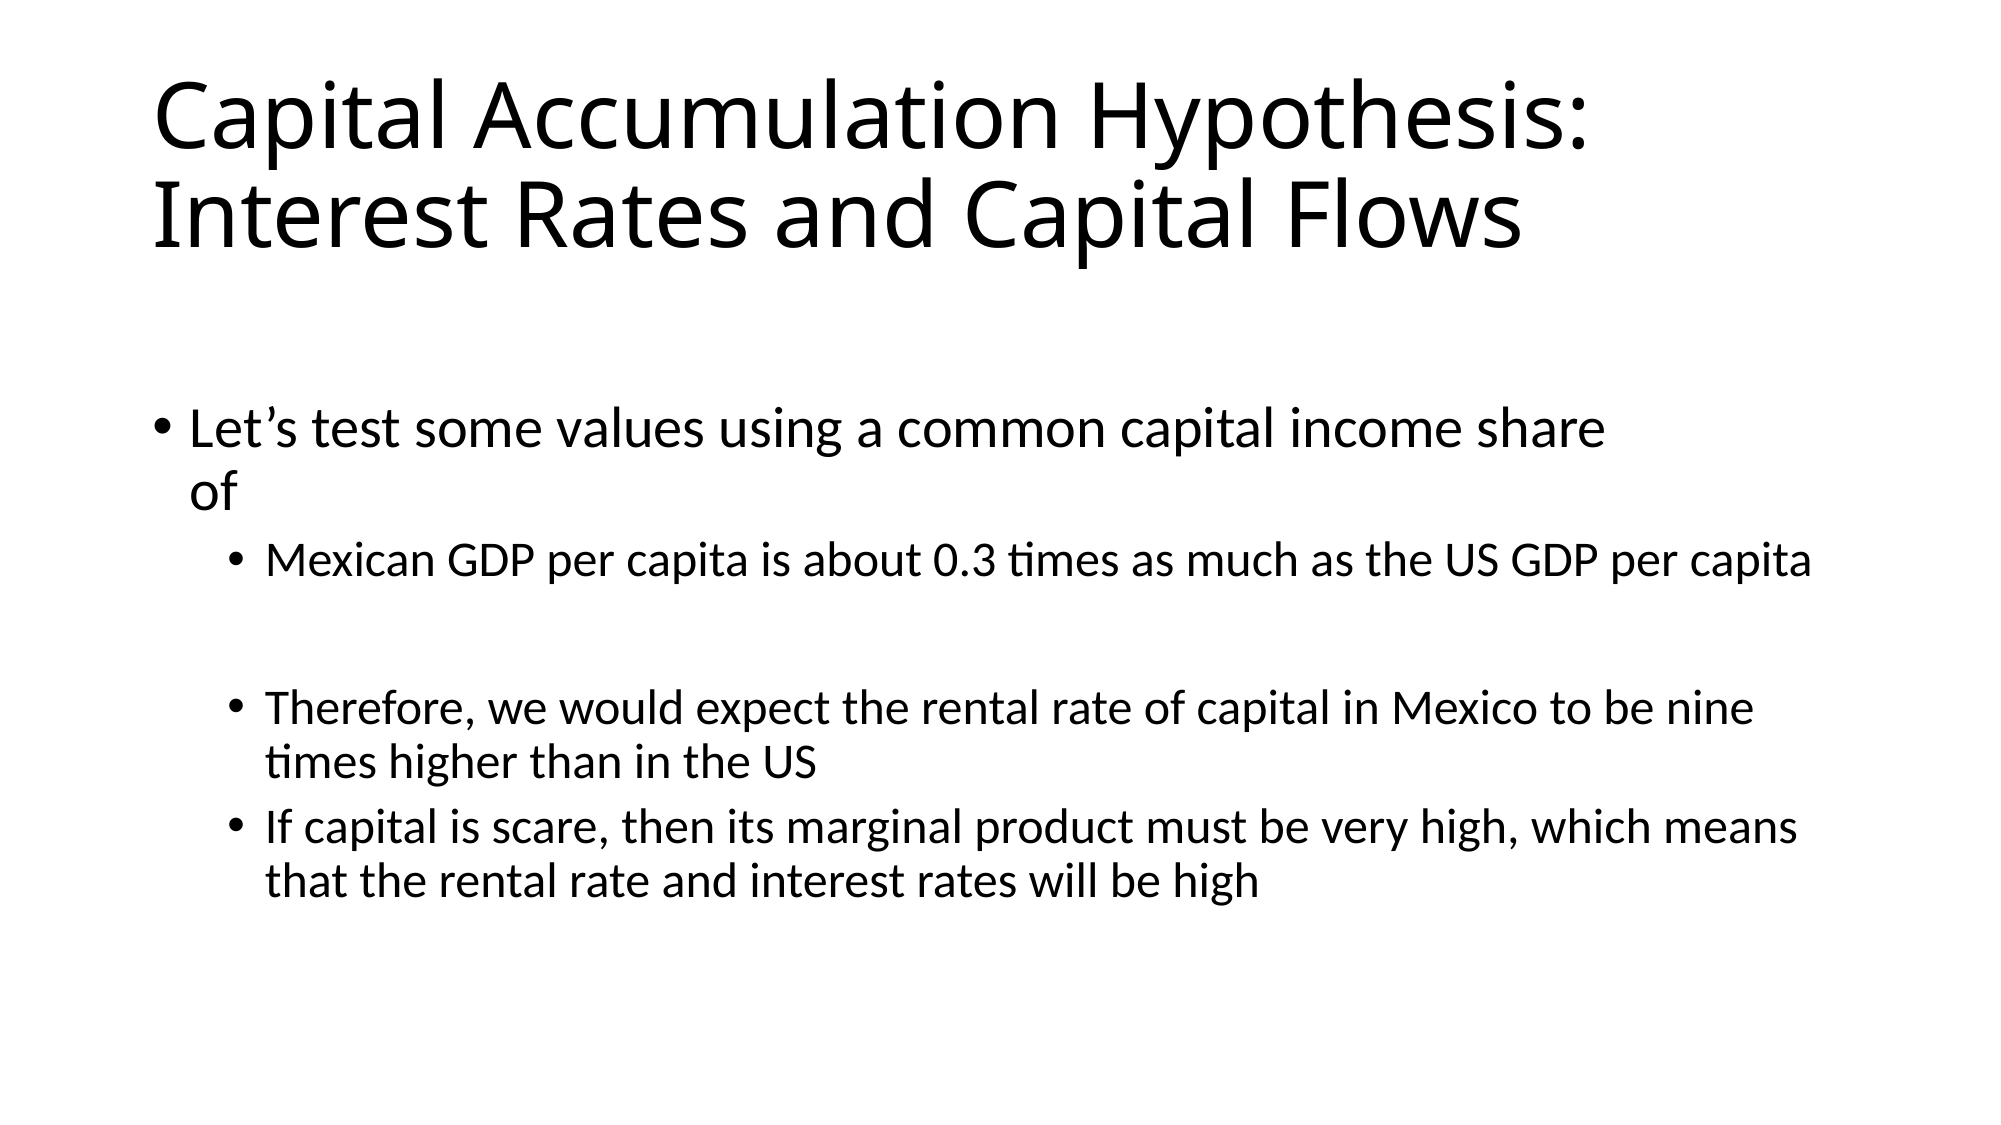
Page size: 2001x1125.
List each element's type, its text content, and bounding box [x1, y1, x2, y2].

title Capital Accumulation Hypothesis: Interest Rates and Capital Flows [137, 59, 1863, 278]
